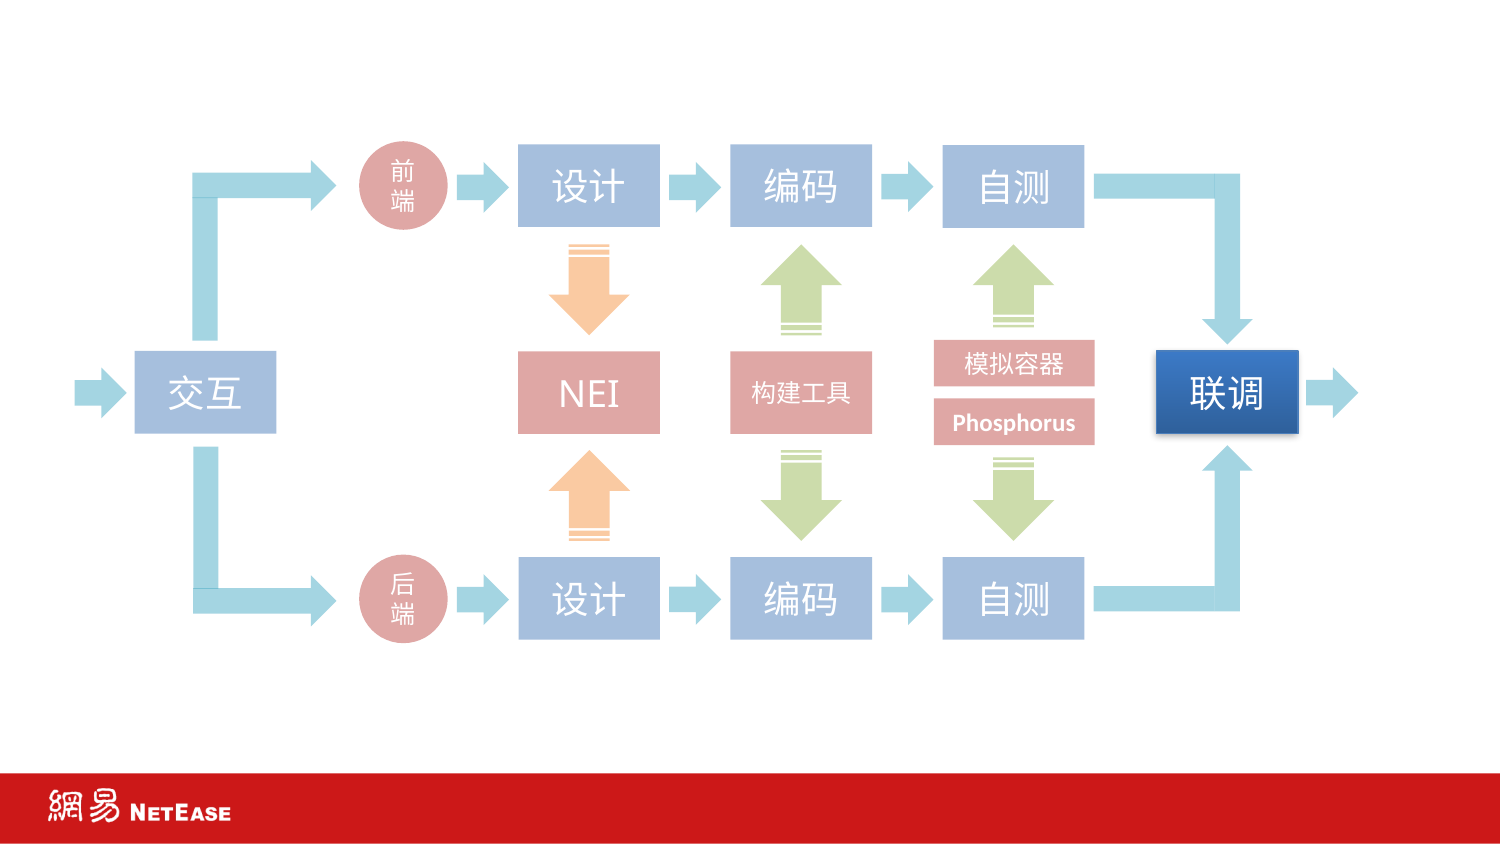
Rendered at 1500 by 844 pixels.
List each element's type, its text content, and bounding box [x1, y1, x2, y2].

text_box [568, 530, 610, 536]
text_box [1306, 367, 1359, 419]
text_box [993, 324, 1034, 328]
text_box [993, 317, 1034, 323]
text_box [780, 332, 822, 336]
text_box 自测 [942, 557, 1085, 640]
text_box [881, 574, 934, 626]
text_box 前端 [359, 141, 448, 230]
text_box [192, 197, 218, 341]
text_box [760, 462, 843, 541]
text_box [548, 257, 630, 336]
text_box [192, 160, 337, 211]
text_box [1093, 586, 1214, 612]
text_box 交互 [134, 350, 277, 434]
text_box [548, 450, 631, 529]
picture [46, 786, 231, 824]
text_box Phosphorus [933, 398, 1095, 446]
text_box [993, 462, 1034, 468]
text_box [193, 446, 219, 589]
text_box [568, 249, 610, 255]
text_box 自测 [942, 145, 1085, 228]
text_box 构建工具 [730, 351, 873, 434]
text_box [193, 575, 337, 627]
text_box [669, 573, 722, 625]
text_box [1201, 445, 1253, 612]
text_box NEI [518, 351, 660, 434]
text_box 后端 [359, 554, 448, 644]
text_box [456, 161, 510, 213]
text_box [881, 161, 934, 213]
text_box [780, 325, 822, 331]
text_box 设计 [518, 144, 660, 227]
text_box 联调 [1156, 350, 1299, 434]
text_box 编码 [730, 144, 873, 227]
text_box [1201, 173, 1253, 345]
text_box [972, 244, 1055, 315]
text_box [780, 455, 822, 461]
text_box [972, 470, 1055, 541]
text_box 设计 [518, 557, 660, 640]
text_box [74, 367, 127, 419]
text_box [760, 244, 843, 323]
text_box 编码 [730, 557, 873, 640]
text_box [669, 161, 722, 213]
text_box 模拟容器 [933, 339, 1095, 387]
text_box [456, 574, 510, 626]
text_box [1093, 173, 1214, 199]
